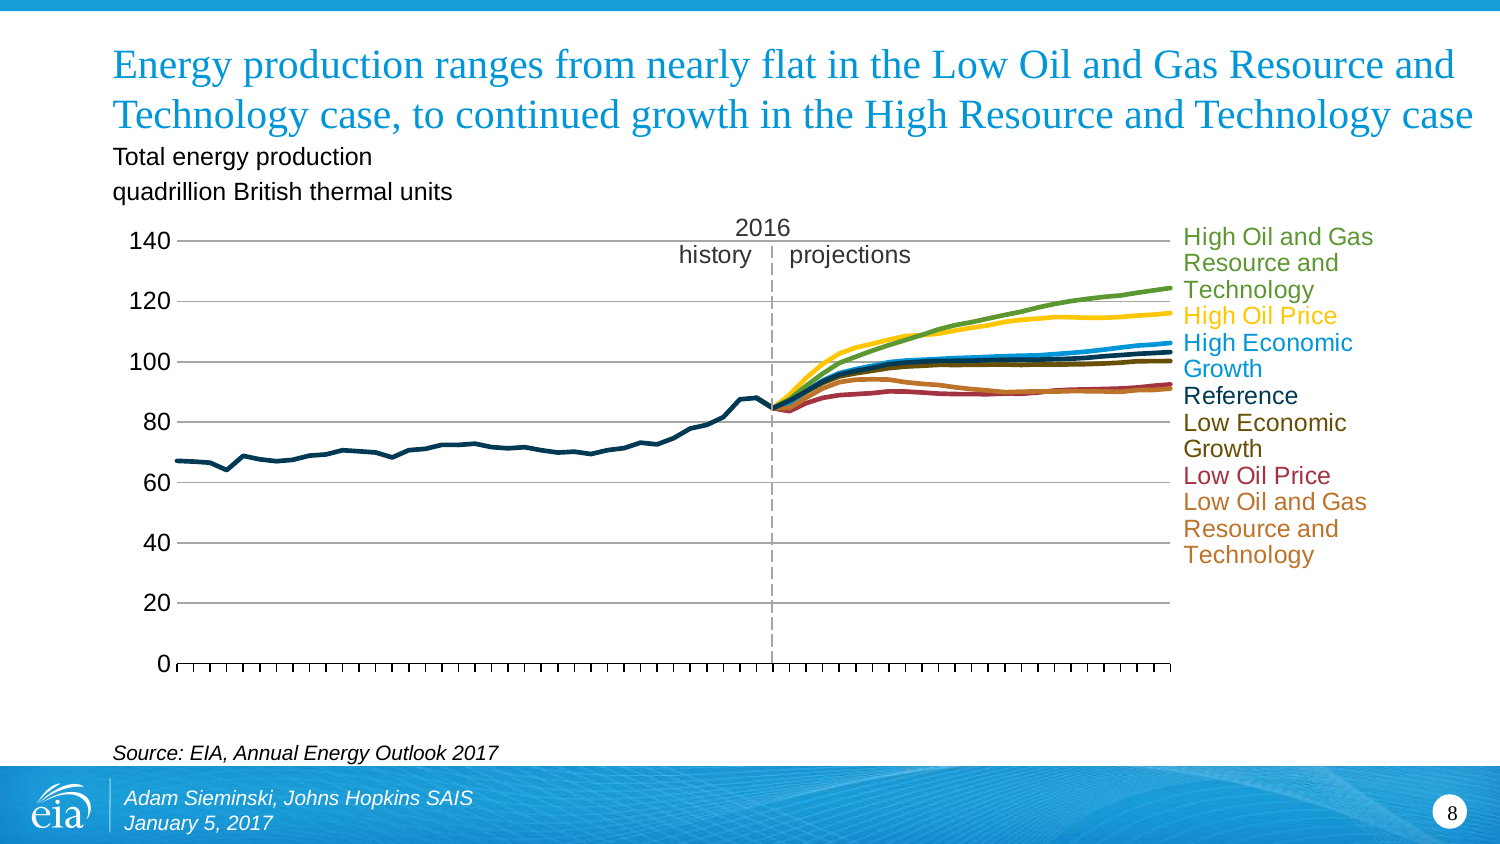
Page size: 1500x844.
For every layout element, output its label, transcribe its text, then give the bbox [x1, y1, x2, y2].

chart [94, 214, 1426, 721]
list Source: EIA, Annual Energy Outlook 2017 [112, 731, 1425, 766]
footer Adam Sieminski, Johns Hopkins SAIS January 5, 2017 [109, 786, 1290, 835]
picture [0, 766, 1500, 844]
list Total energy production quadrillion British thermal units [112, 137, 770, 206]
slide_number 8 [1421, 789, 1485, 835]
title Energy production ranges from nearly flat in the Low Oil and Gas Resource and Technology case, to continued growth in the High Resource and Technology case [112, 11, 1485, 137]
